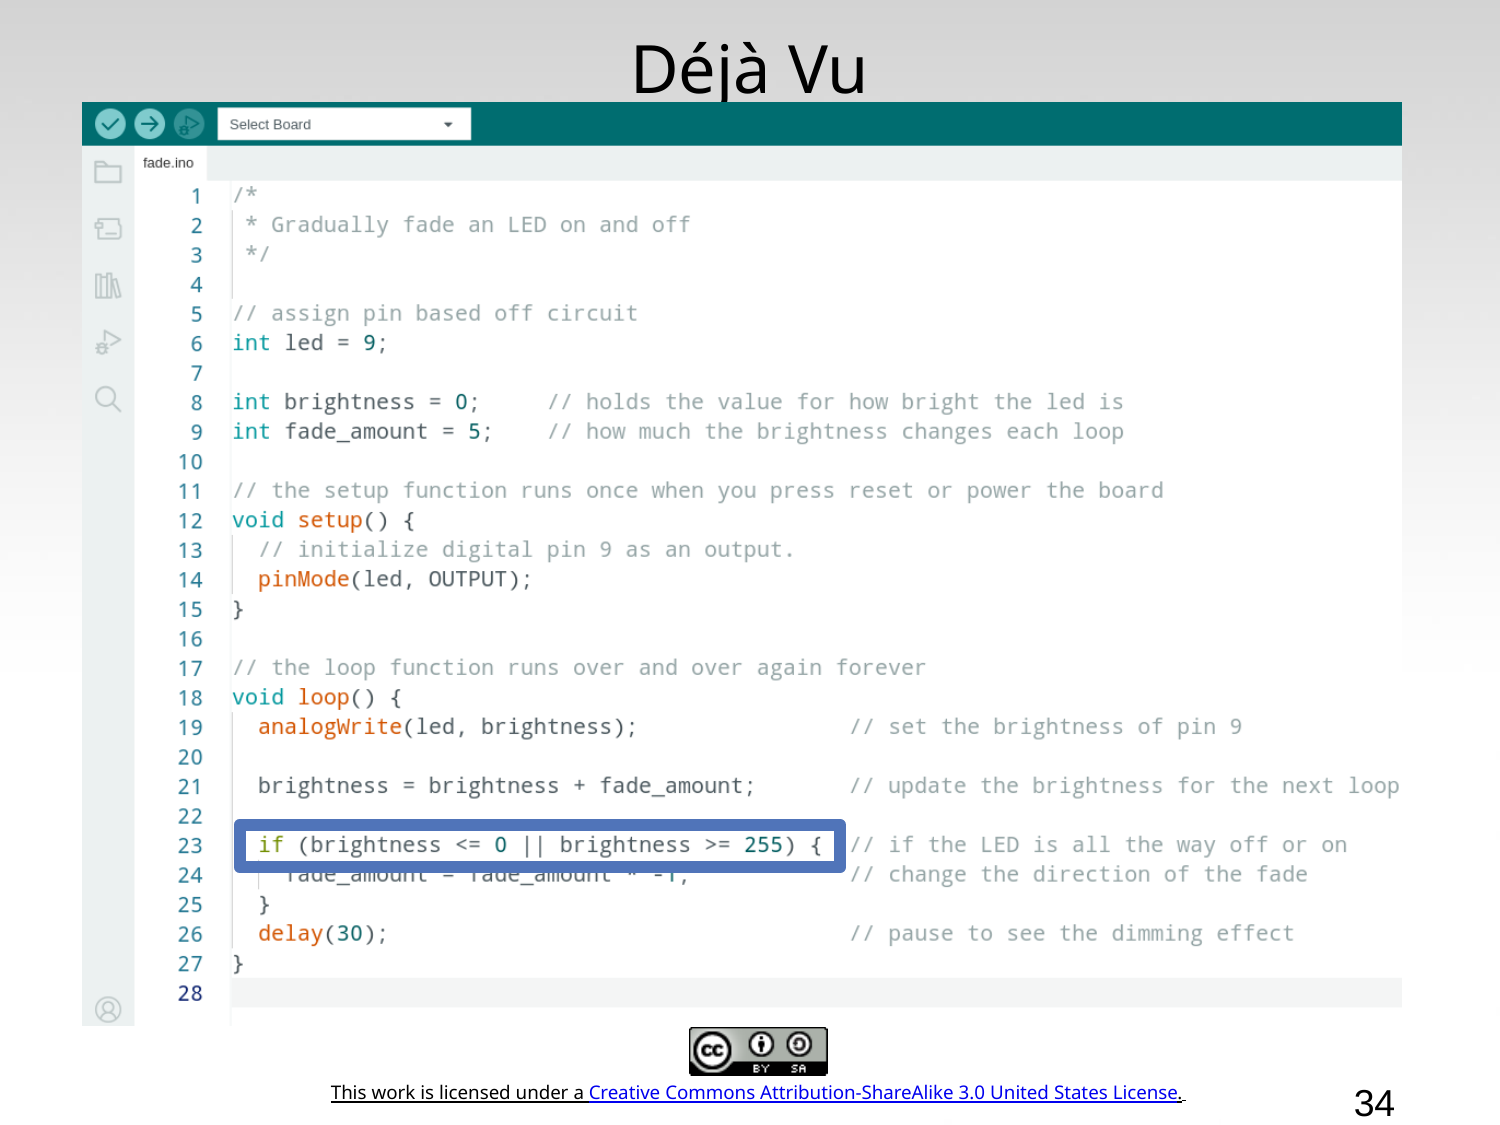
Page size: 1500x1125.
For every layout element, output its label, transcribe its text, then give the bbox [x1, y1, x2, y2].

title Déjà Vu [112, 0, 1388, 102]
picture [0, 0, 1500, 1125]
